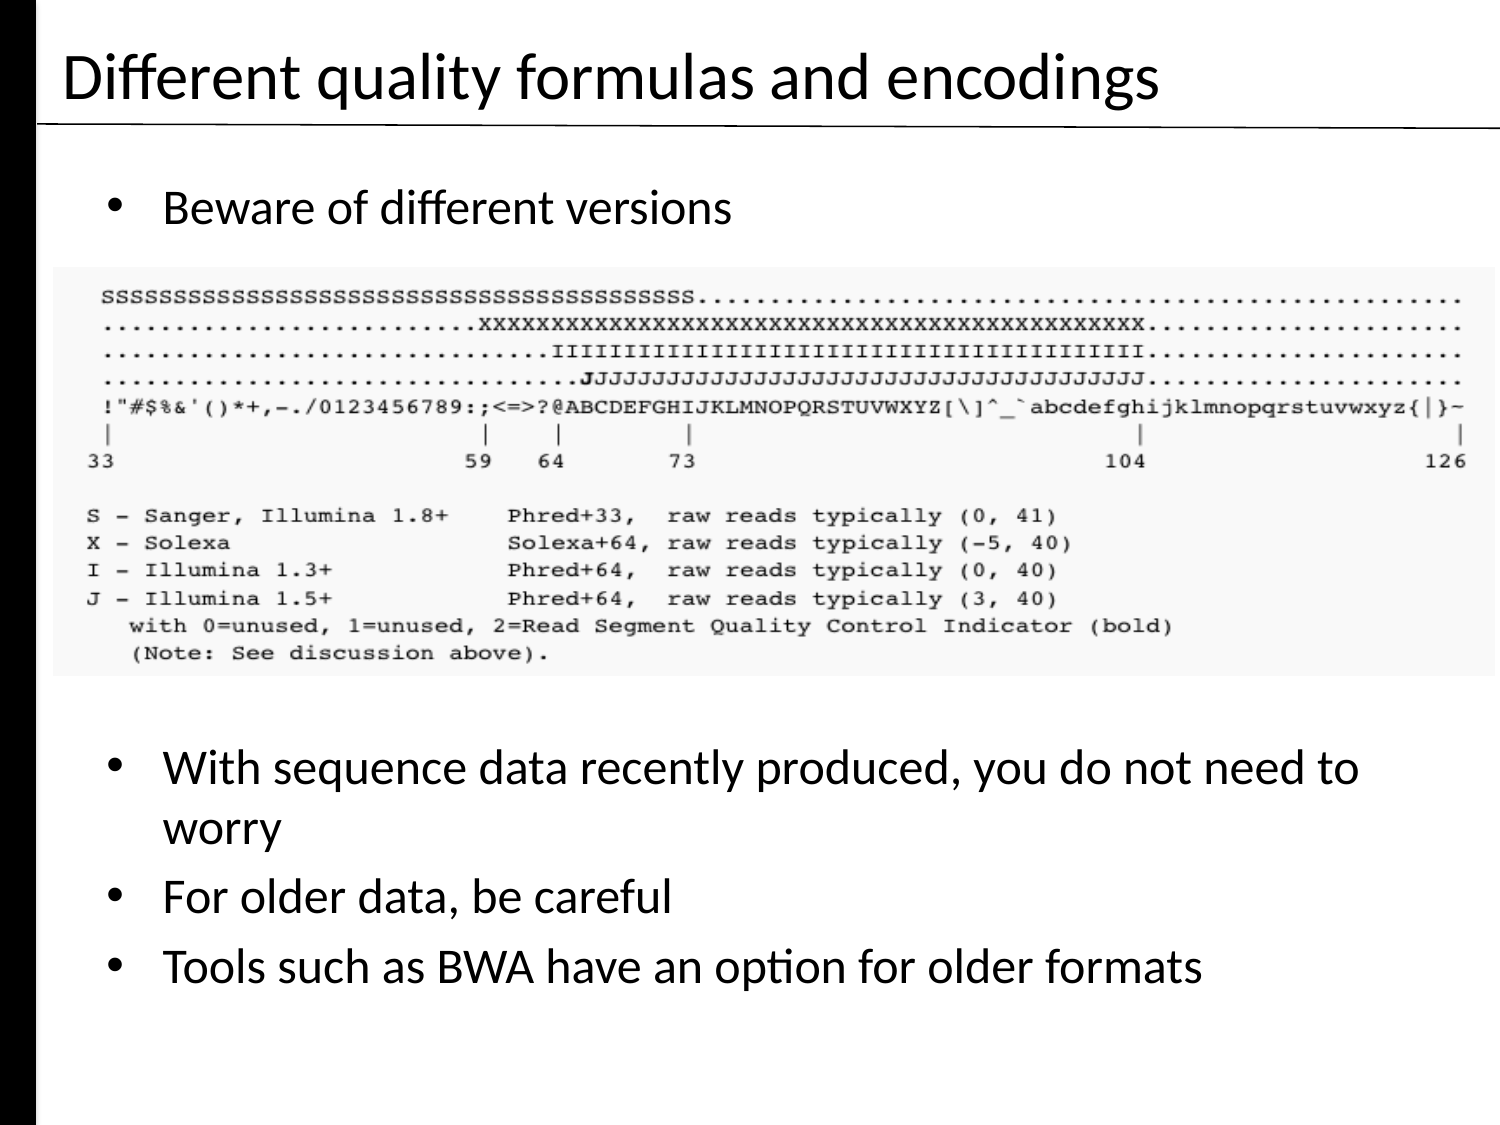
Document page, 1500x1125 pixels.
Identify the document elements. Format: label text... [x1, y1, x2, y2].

picture [53, 267, 1495, 676]
list Beware of different versions With sequence data recently produced, you do not need to worry For older data, be careful Tools such as BWA have an option for older formats [91, 166, 1442, 265]
list Beware of different versions With sequence data recently produced, you do not need to worry For older data, be careful Tools such as BWA have an option for older formats [91, 685, 1442, 1022]
title Different quality formulas and encodings [47, 12, 1495, 133]
